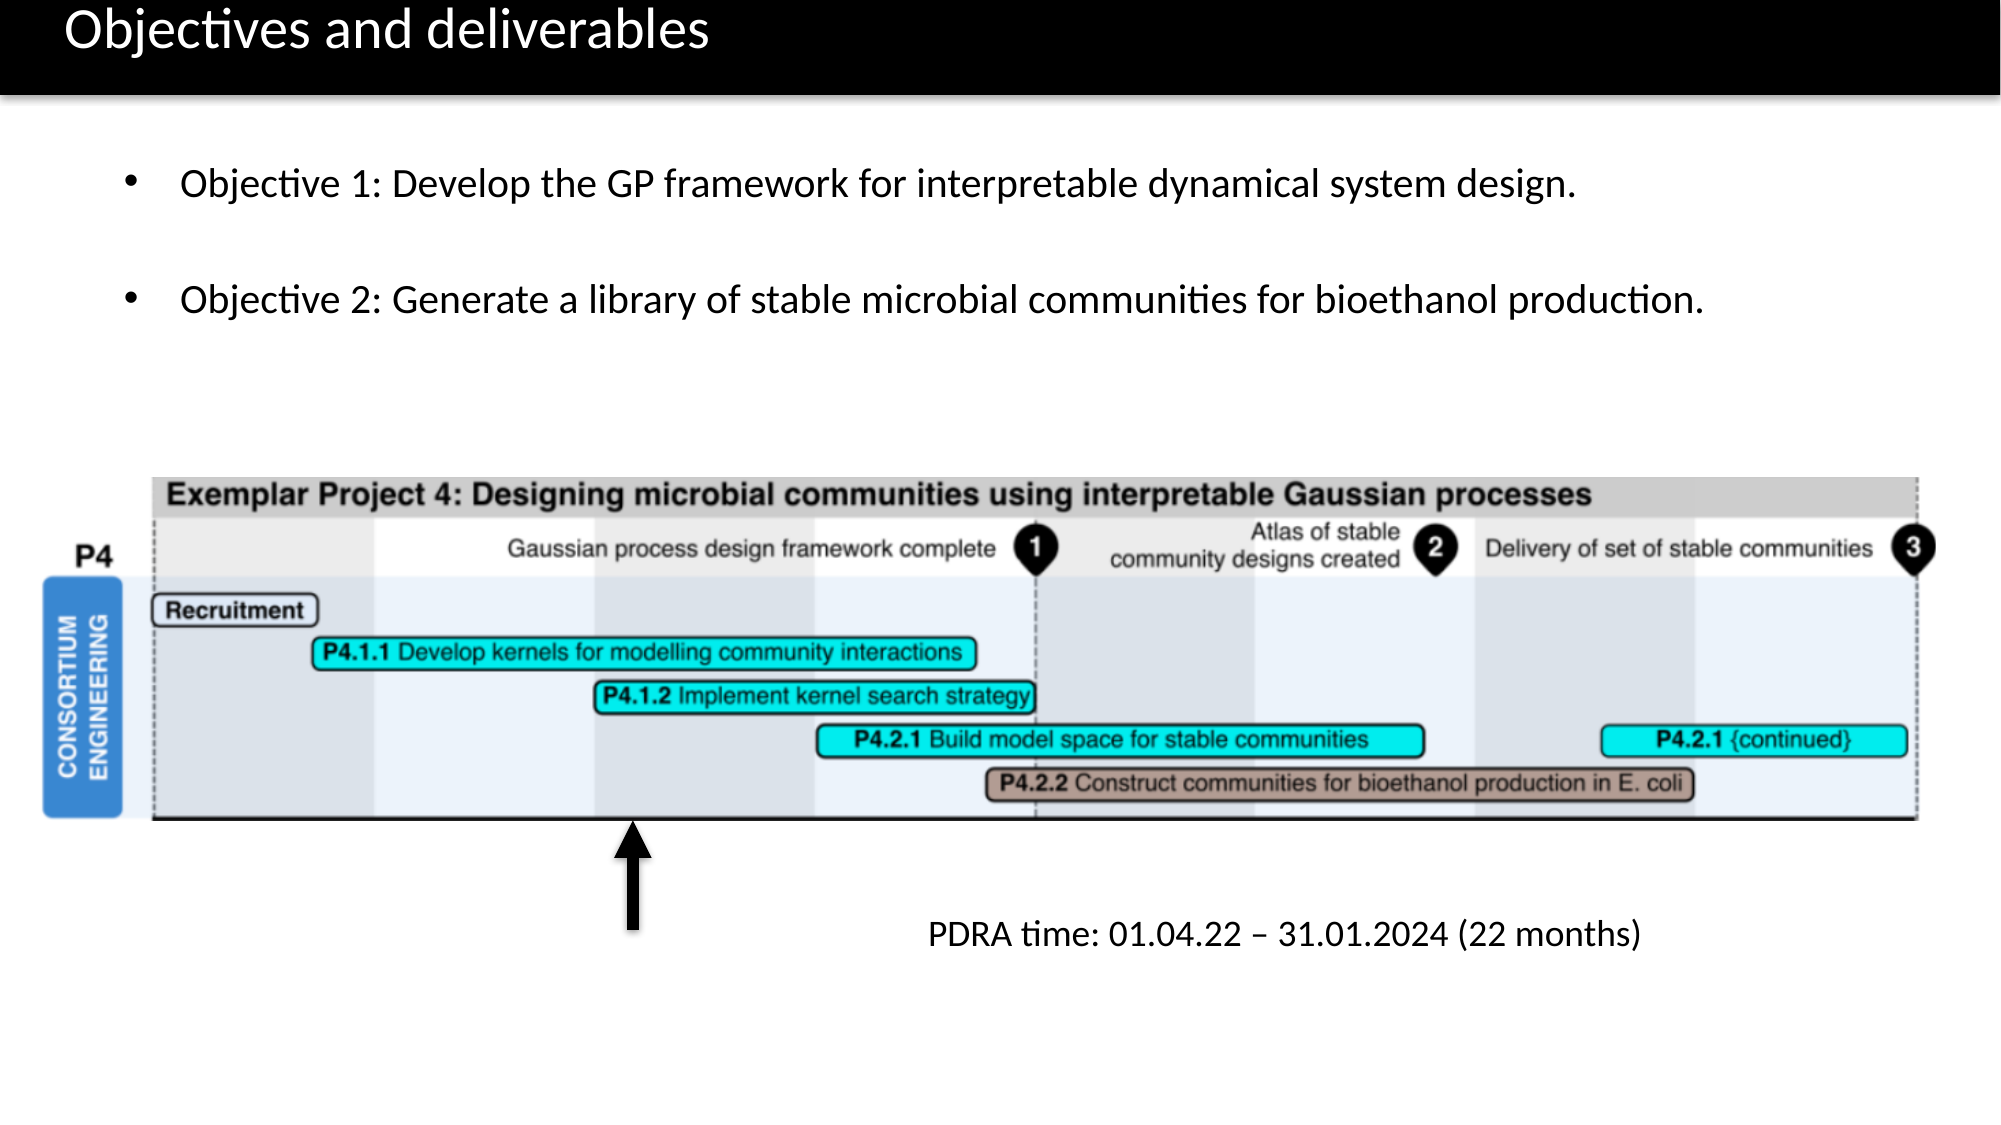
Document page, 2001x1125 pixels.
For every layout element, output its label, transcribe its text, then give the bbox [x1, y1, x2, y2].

list Objective 1: Develop the GP framework for interpretable dynamical system design. Objective 2: Generate a library of stable microbial communities for bioethanol production. [108, 147, 1905, 475]
picture [34, 477, 1940, 821]
list Objective 1: Develop the GP framework for interpretable dynamical system design. Objective 2: Generate a library of stable microbial communities for bioethanol production. [108, 832, 1905, 1063]
text_box PDRA time: 01.04.22 – 31.01.2024 (22 months) [913, 901, 1658, 962]
title Objectives and deliverables [49, 0, 1850, 78]
